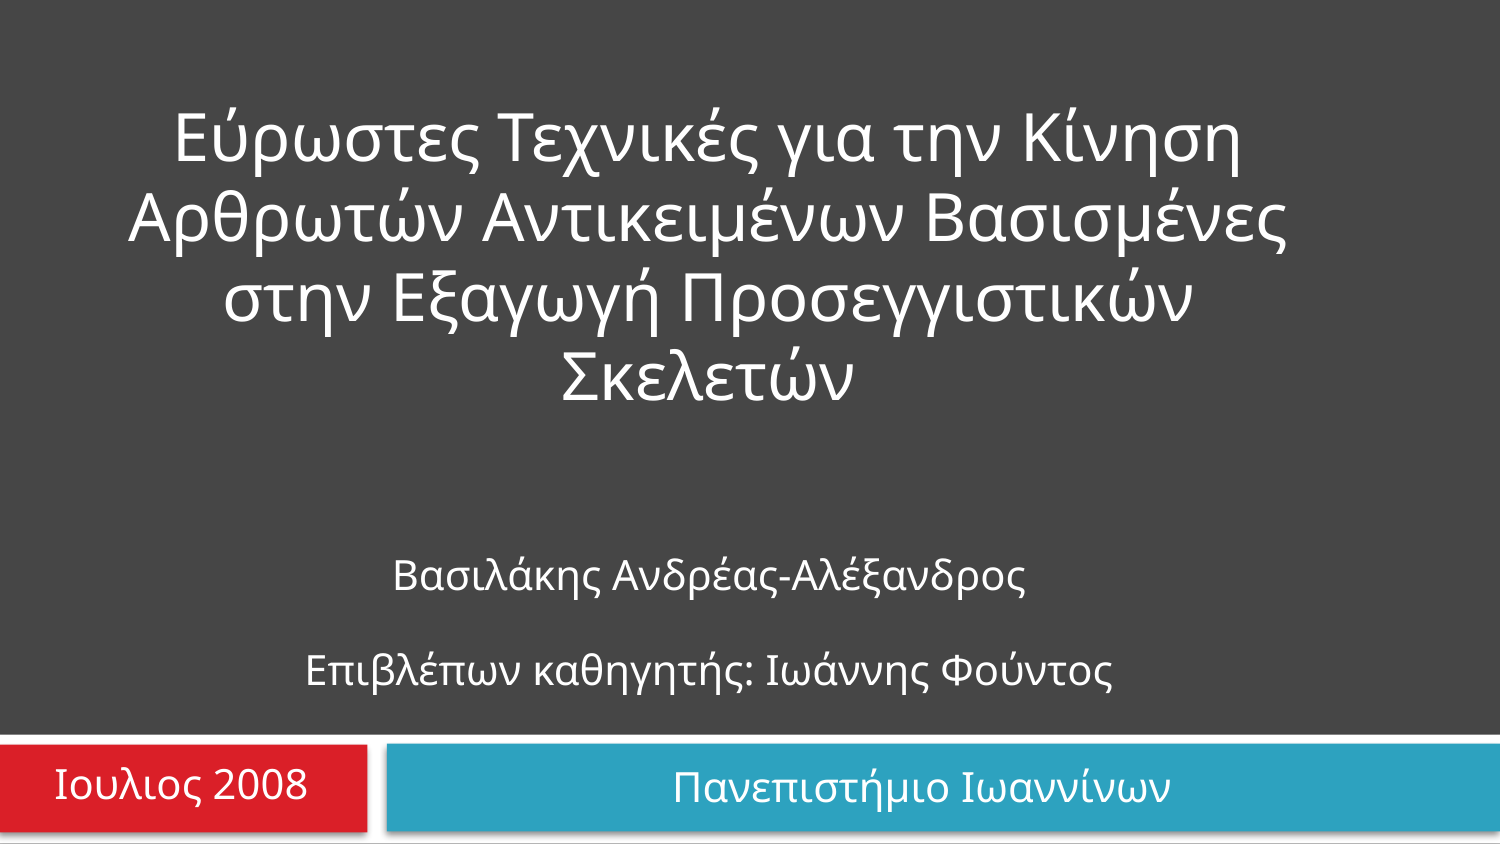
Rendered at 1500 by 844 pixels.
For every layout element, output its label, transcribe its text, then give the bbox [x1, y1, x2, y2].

text_box Εύρωστες Τεχνικές για την Κίνηση Αρθρωτών Αντικειμένων Βασισμένες στην Εξαγωγή Προσεγγιστικών Σκελετών Βασιλάκης Ανδρέας-Αλέξανδρος Επιβλέπων καθηγητής: Ιωάννης Φούντος [93, 86, 1325, 797]
subtitle Πανεπιστήμιο Ιωαννίνων [387, 744, 1457, 829]
text_box Ιουλιος 2008 [0, 750, 364, 815]
